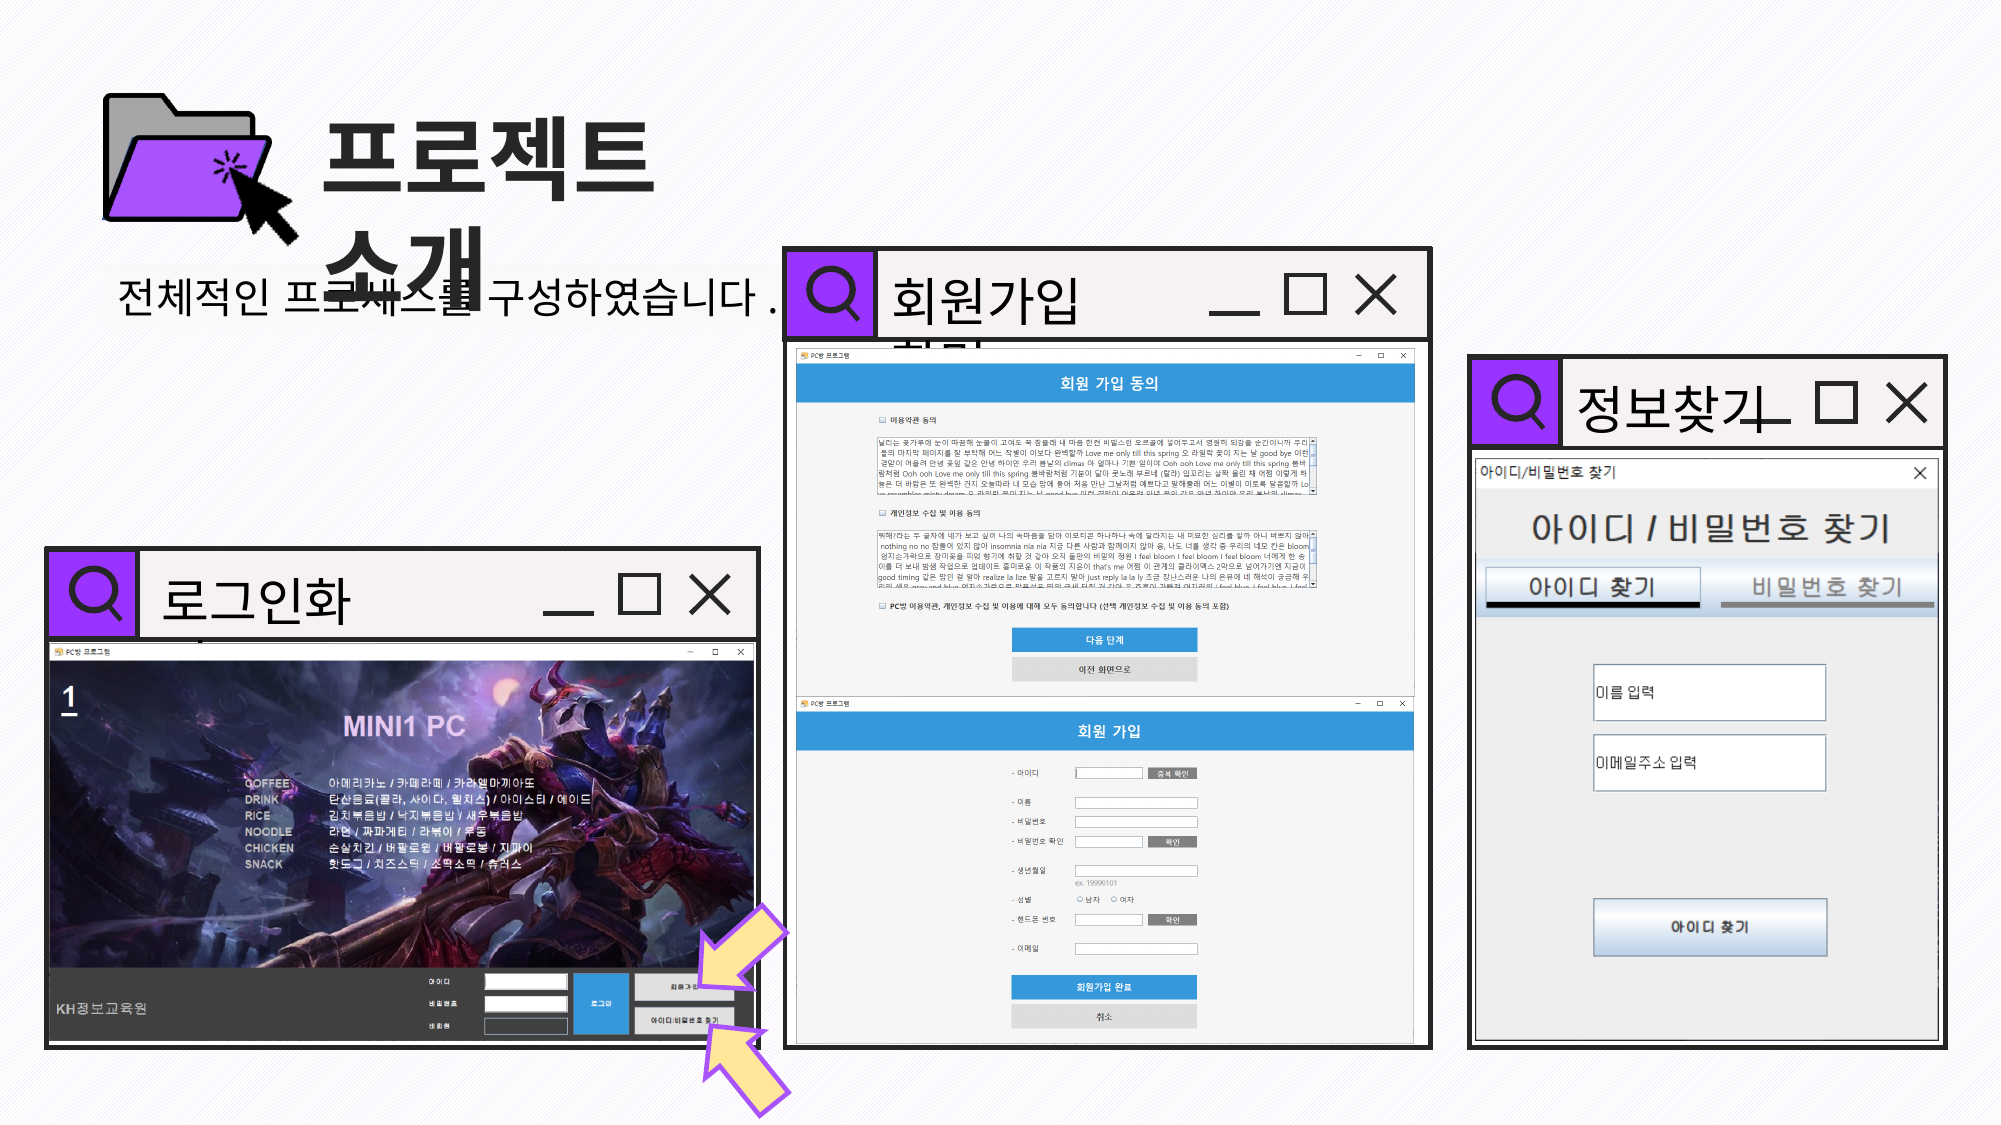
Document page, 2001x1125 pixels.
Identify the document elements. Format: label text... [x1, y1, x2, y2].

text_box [46, 548, 759, 1048]
text_box [759, 1029, 766, 1036]
picture [177, 121, 323, 268]
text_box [103, 78, 272, 236]
text_box 프로젝트 소개 [305, 94, 744, 329]
text_box [759, 903, 784, 960]
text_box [1469, 356, 1946, 1048]
text_box [704, 1048, 790, 1118]
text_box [784, 248, 1431, 1048]
text_box 전체적인 프로세스를 구성하였습니다. [103, 264, 782, 330]
